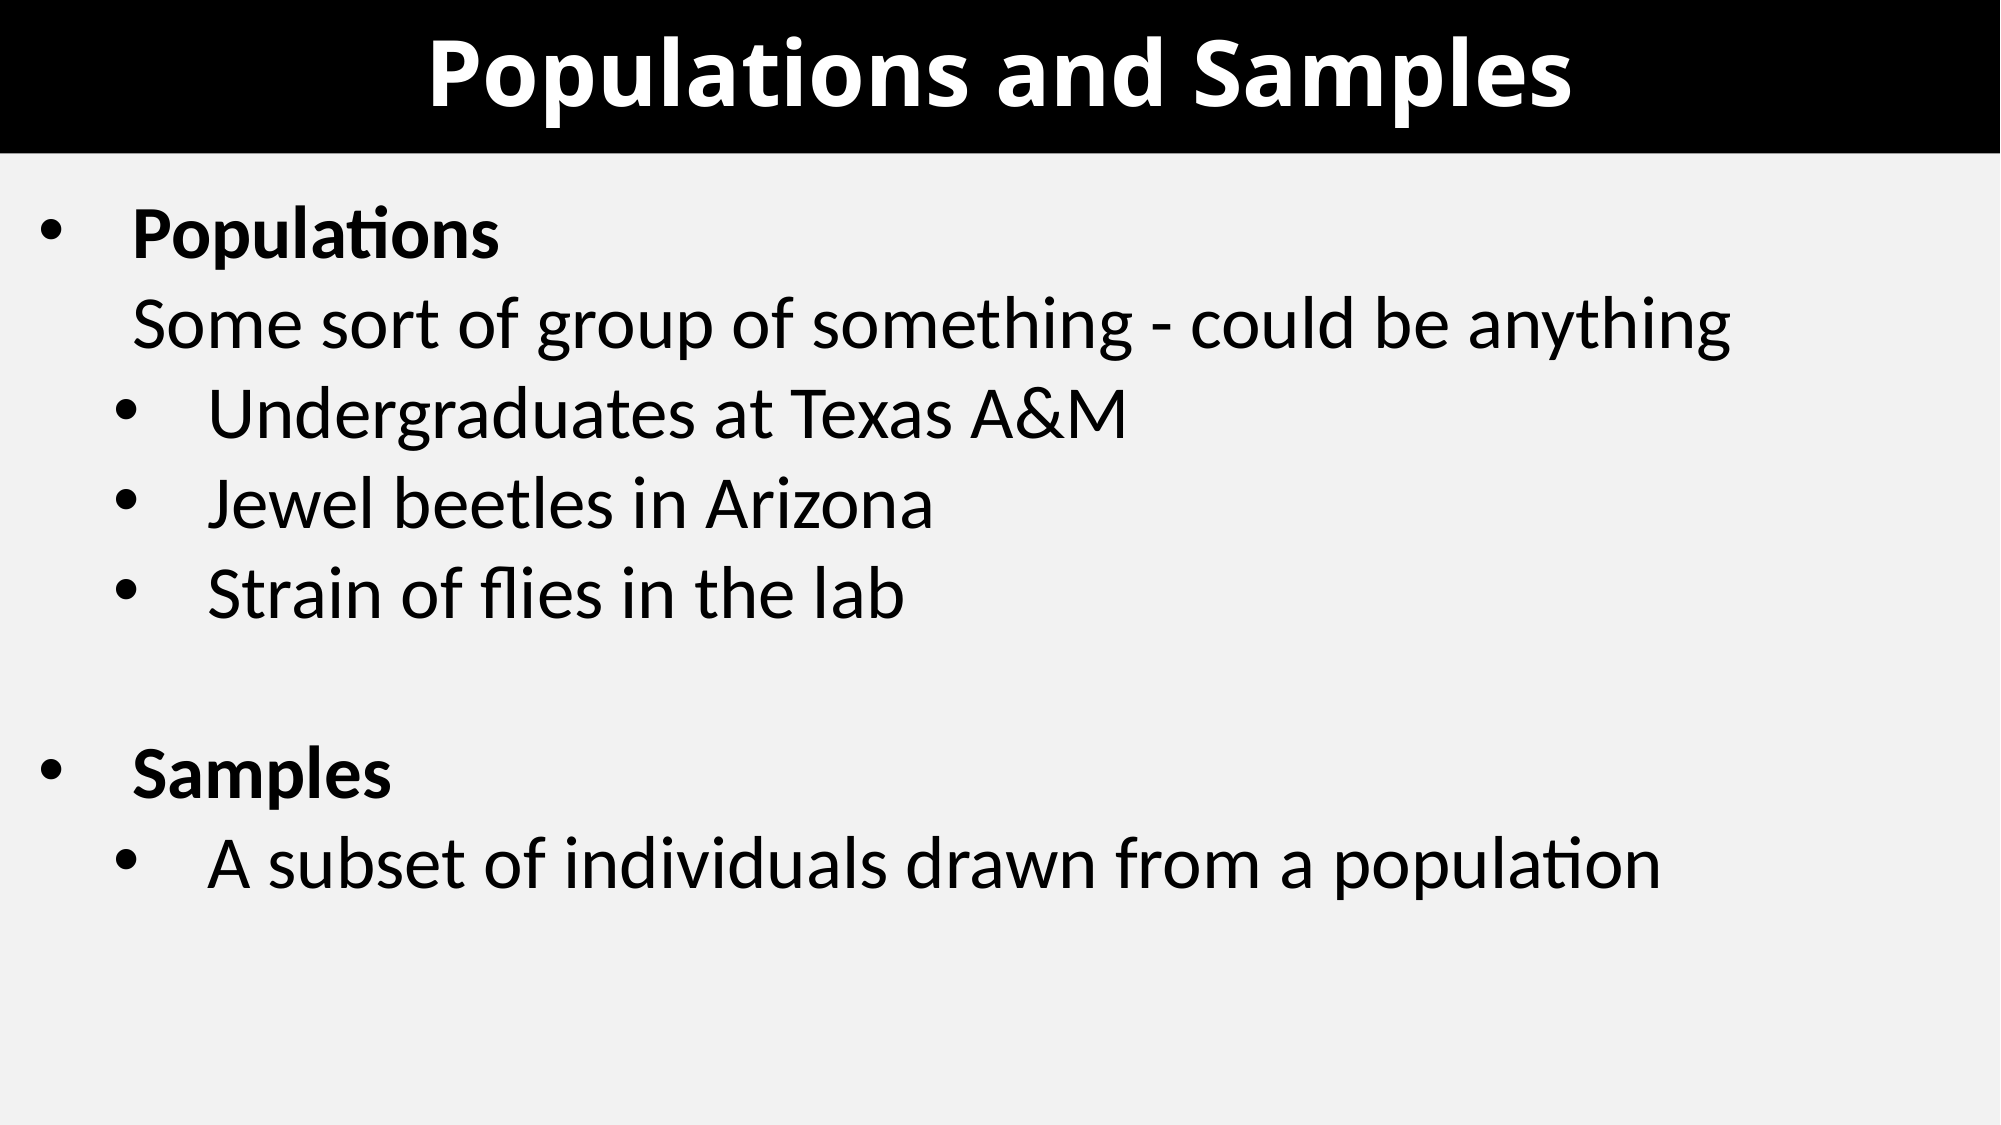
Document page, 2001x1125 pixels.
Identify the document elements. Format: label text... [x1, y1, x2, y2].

title Populations and Samples [0, 0, 2000, 154]
text_box Populations Some sort of group of something - could be anything Undergraduates at Texas A&M Jewel beetles in Arizona Strain of flies in the lab Samples A subset of individuals drawn from a population [23, 176, 1940, 911]
